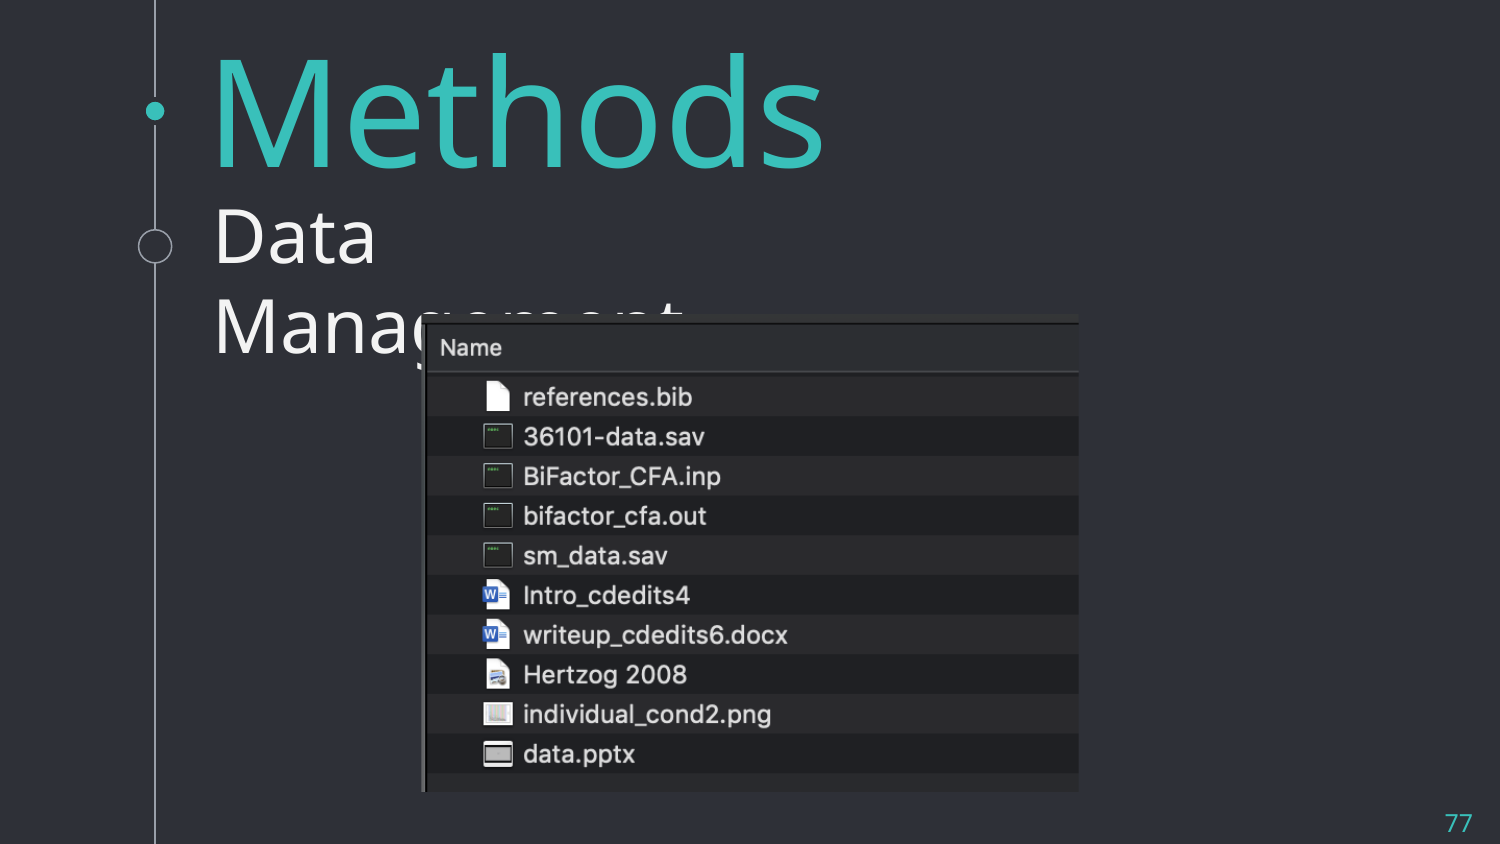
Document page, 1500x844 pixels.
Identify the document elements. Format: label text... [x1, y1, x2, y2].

slide_number 77 [1398, 792, 1489, 844]
list Data Management [191, 213, 866, 308]
picture [421, 314, 1079, 793]
text_box Methods [191, 156, 1413, 213]
